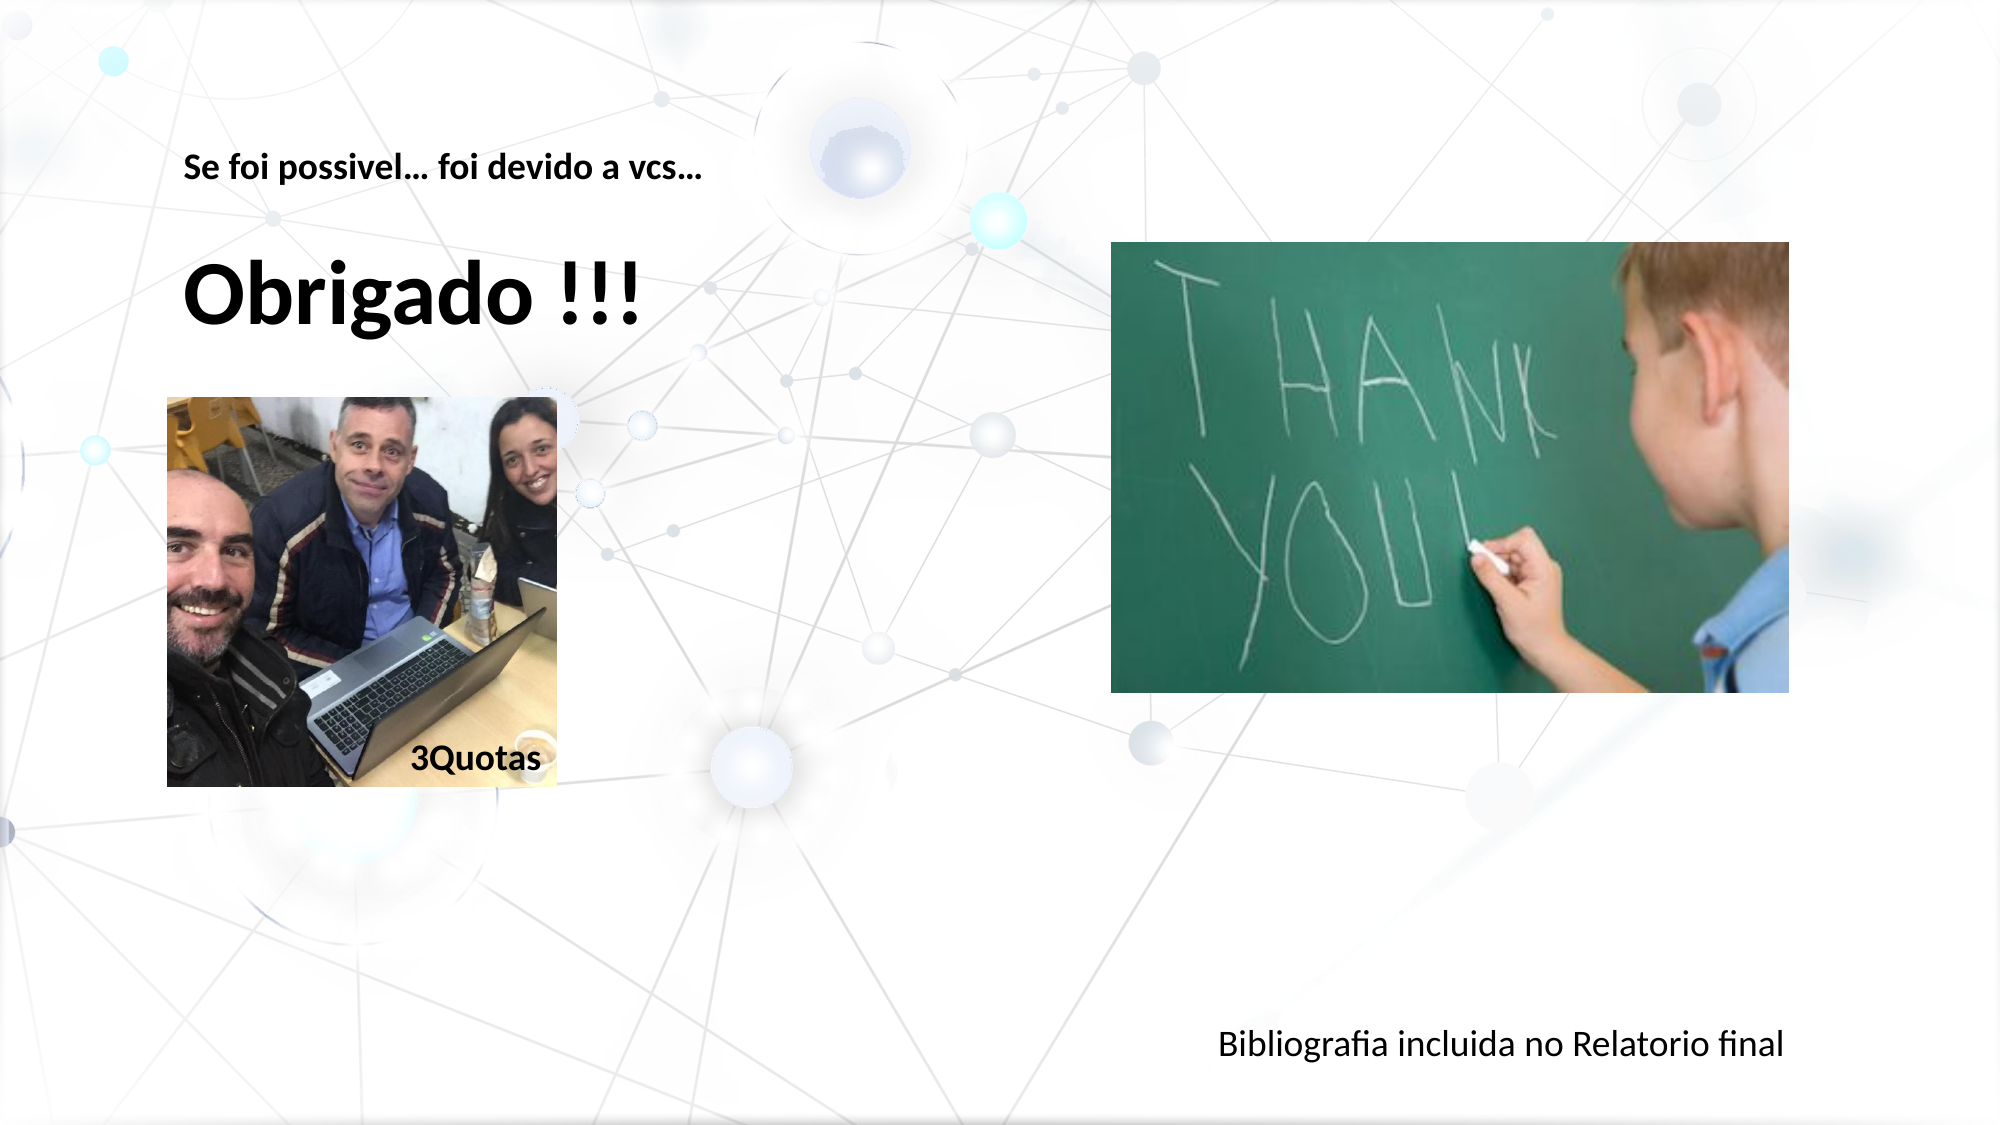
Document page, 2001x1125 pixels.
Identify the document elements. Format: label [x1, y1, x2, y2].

list [1111, 242, 1789, 693]
picture [0, 0, 2000, 1125]
